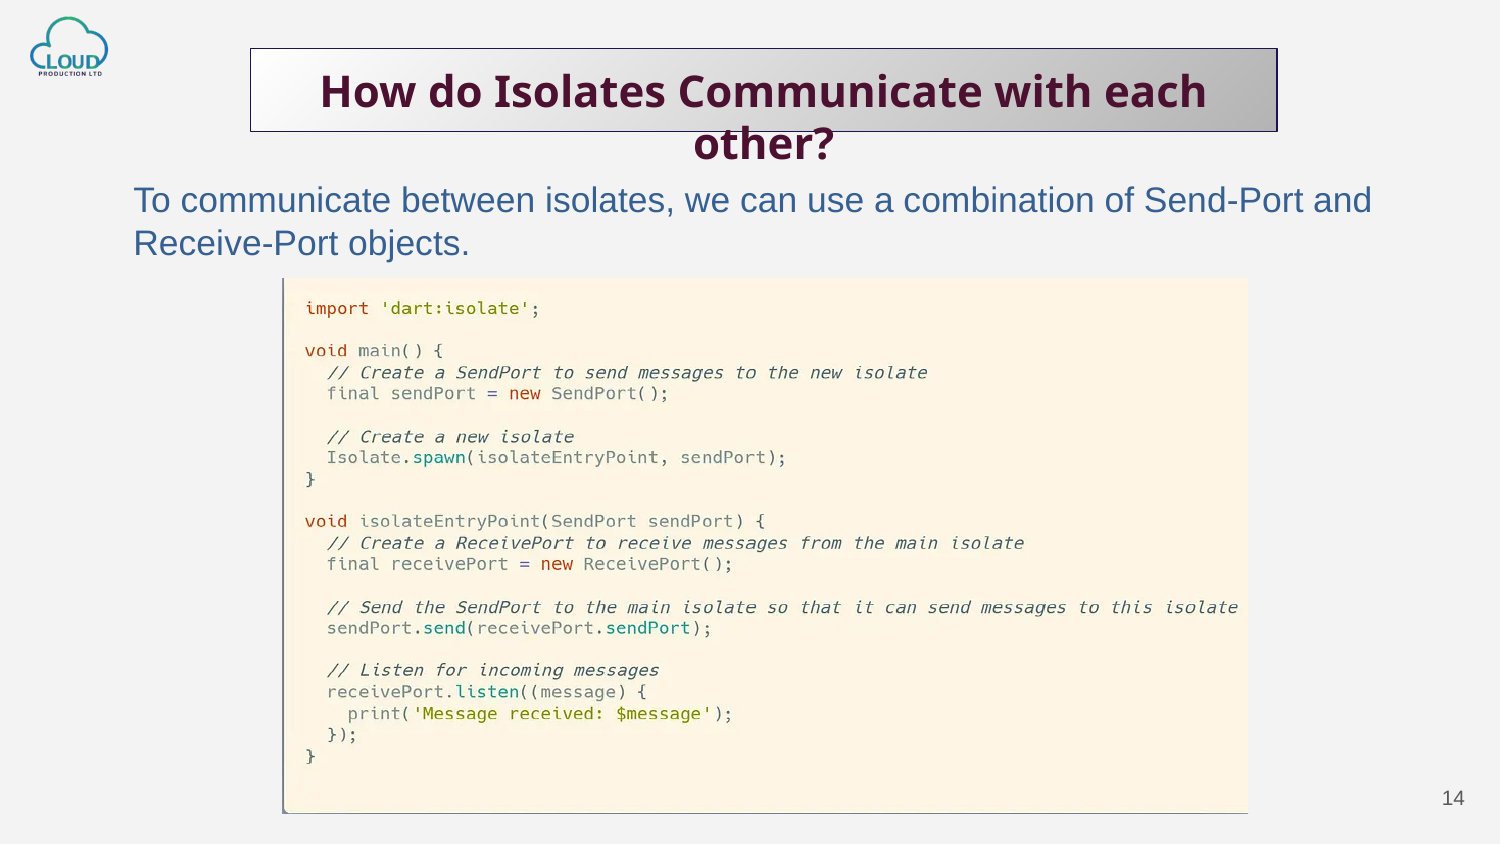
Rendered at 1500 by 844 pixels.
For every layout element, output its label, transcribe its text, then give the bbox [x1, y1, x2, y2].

text_box How do Isolates Communicate with each other? [250, 48, 1277, 132]
slide_number ‹#› [1389, 764, 1480, 830]
picture [24, 16, 115, 76]
text_box To communicate between isolates, we can use a combination of Send-Port and Receive-Port objects. [118, 162, 1441, 278]
picture [281, 278, 1249, 814]
